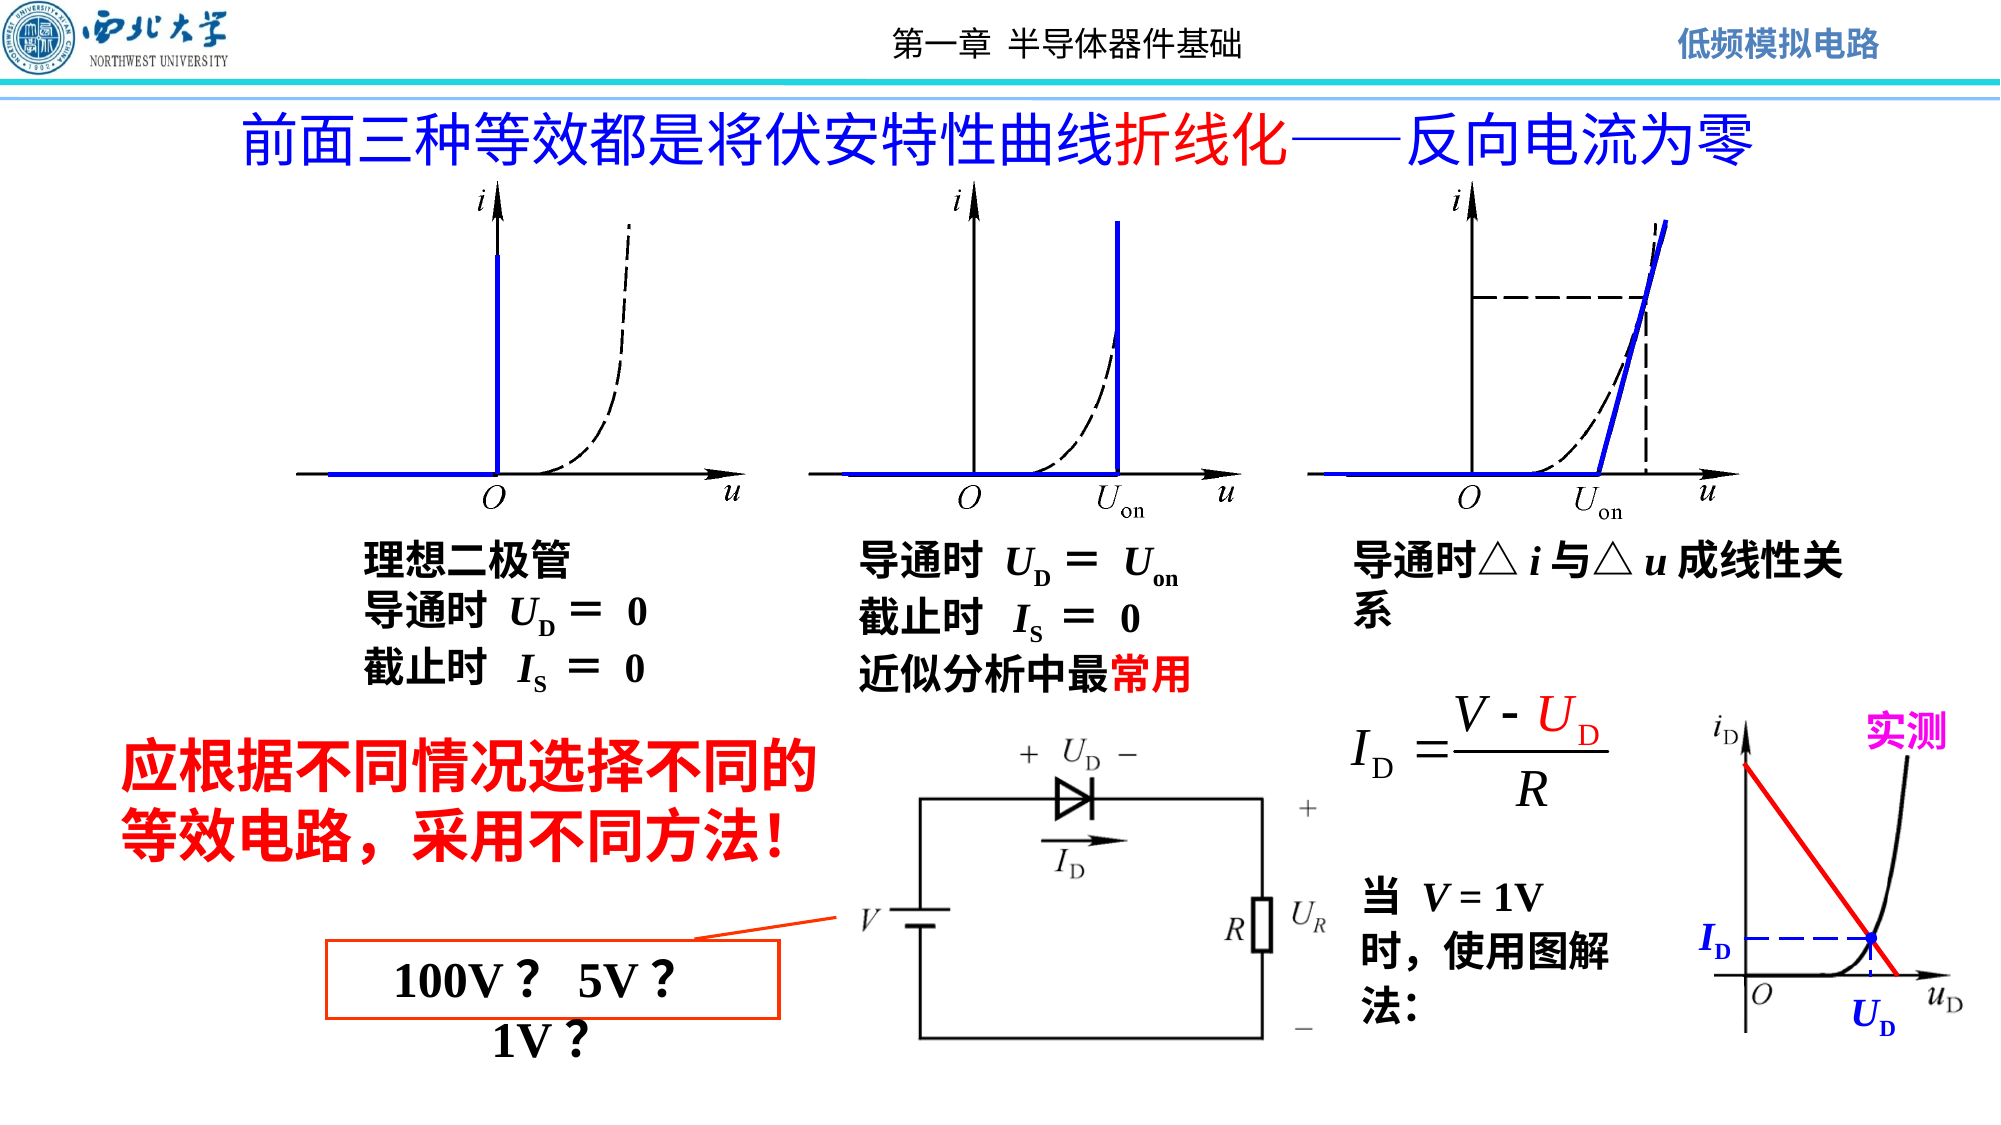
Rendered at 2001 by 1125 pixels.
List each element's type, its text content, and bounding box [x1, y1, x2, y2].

text_box 100V？5V？1V？ [326, 917, 837, 1019]
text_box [1835, 934, 1927, 1042]
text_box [1340, 680, 1622, 819]
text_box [1683, 896, 1860, 966]
picture [852, 732, 1337, 1054]
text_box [1743, 763, 1898, 895]
text_box 导通时 UD＝ Uon 截止时 IS ＝ 0 近似分析中最常用 [844, 549, 1294, 705]
picture [0, 0, 230, 76]
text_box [1864, 892, 1982, 962]
text_box 前面三种等效都是将伏安特性曲线折线化——反向电流为零 [150, 95, 1912, 181]
text_box 导通时△i与△u成线性关系 [1337, 526, 1896, 642]
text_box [1660, 691, 1982, 1054]
text_box 应根据不同情况选择不同的等效电路，采用不同方法！ [105, 721, 867, 877]
text_box 当 V = 1V 时，使用图解法： [1345, 857, 1655, 1037]
text_box 理想二极管 导通时 UD＝ 0 截止时 IS ＝ 0 [348, 549, 732, 705]
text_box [295, 180, 1741, 541]
